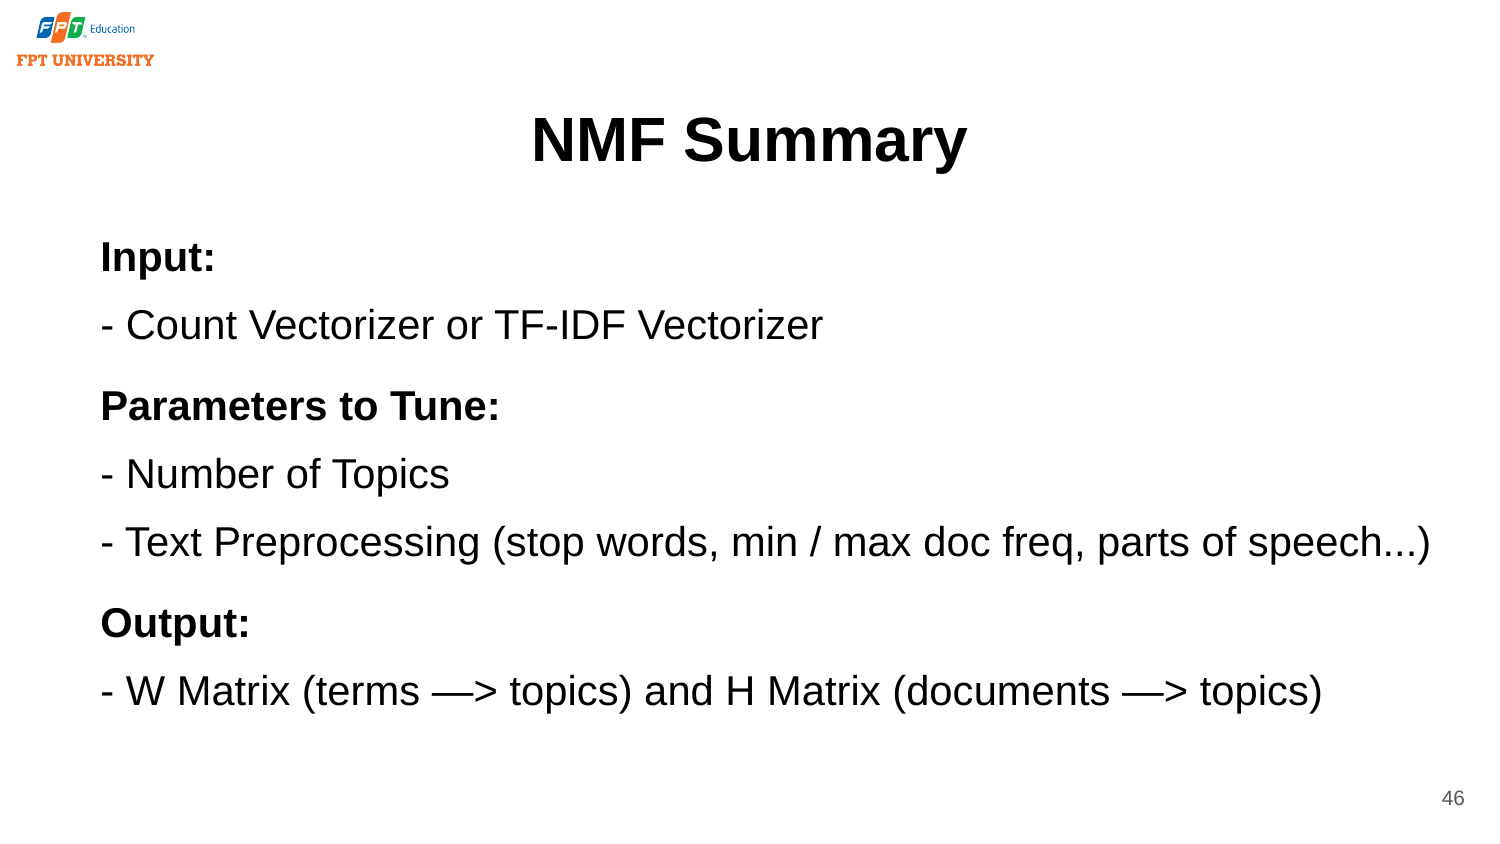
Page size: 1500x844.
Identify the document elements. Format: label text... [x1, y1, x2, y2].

title NMF Summary [51, 72, 1449, 167]
list Input: - Count Vectorizer or TF-IDF Vectorizer Parameters to Tune: - Number of Topics - Text Preprocessing (stop words, min / max doc freq, parts of speech...) Output: - W Matrix (terms —> topics) and H Matrix (documents —> topics) [85, 207, 1449, 779]
slide_number 46 [1389, 764, 1480, 830]
picture [11, 1, 160, 77]
